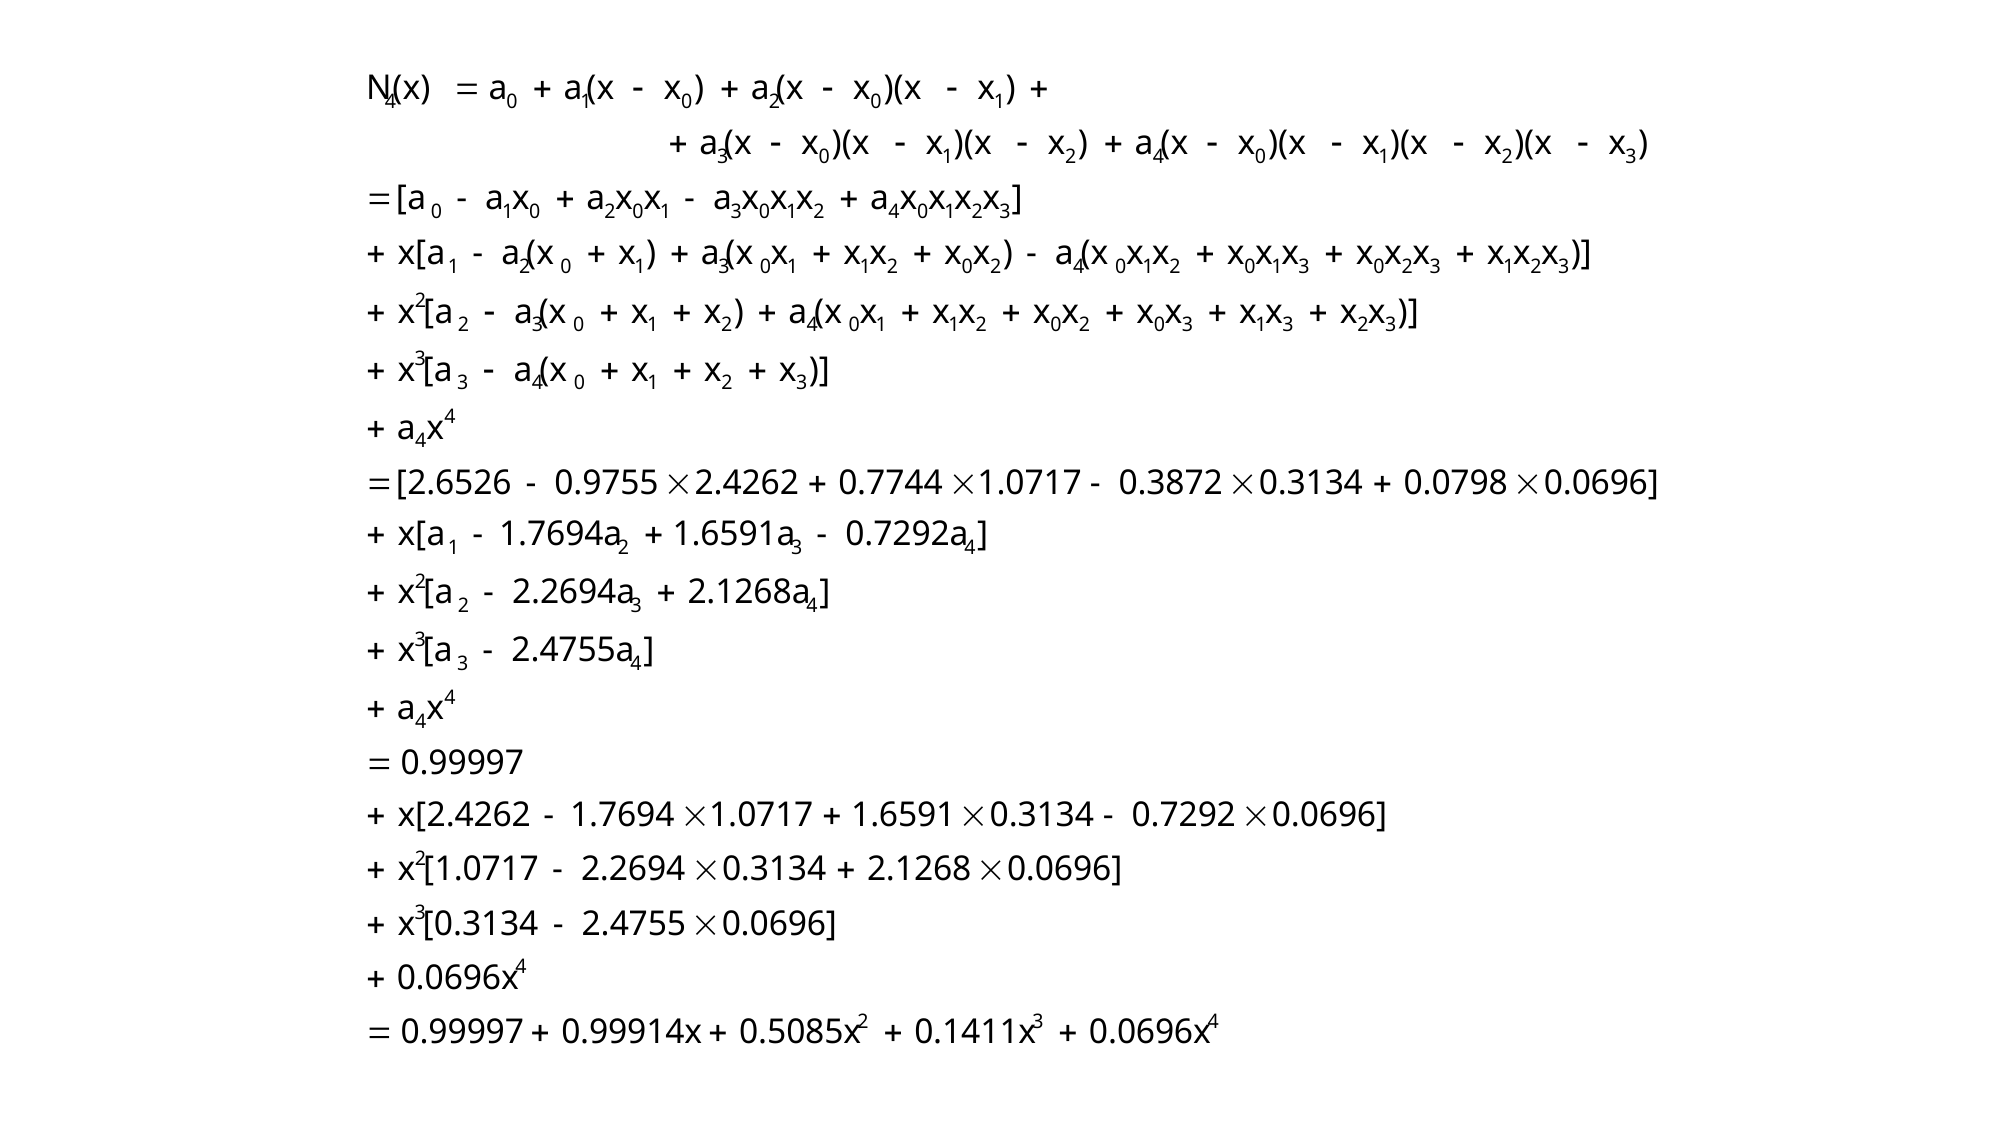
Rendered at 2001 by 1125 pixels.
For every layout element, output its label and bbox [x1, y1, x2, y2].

text_box [360, 63, 1663, 1051]
